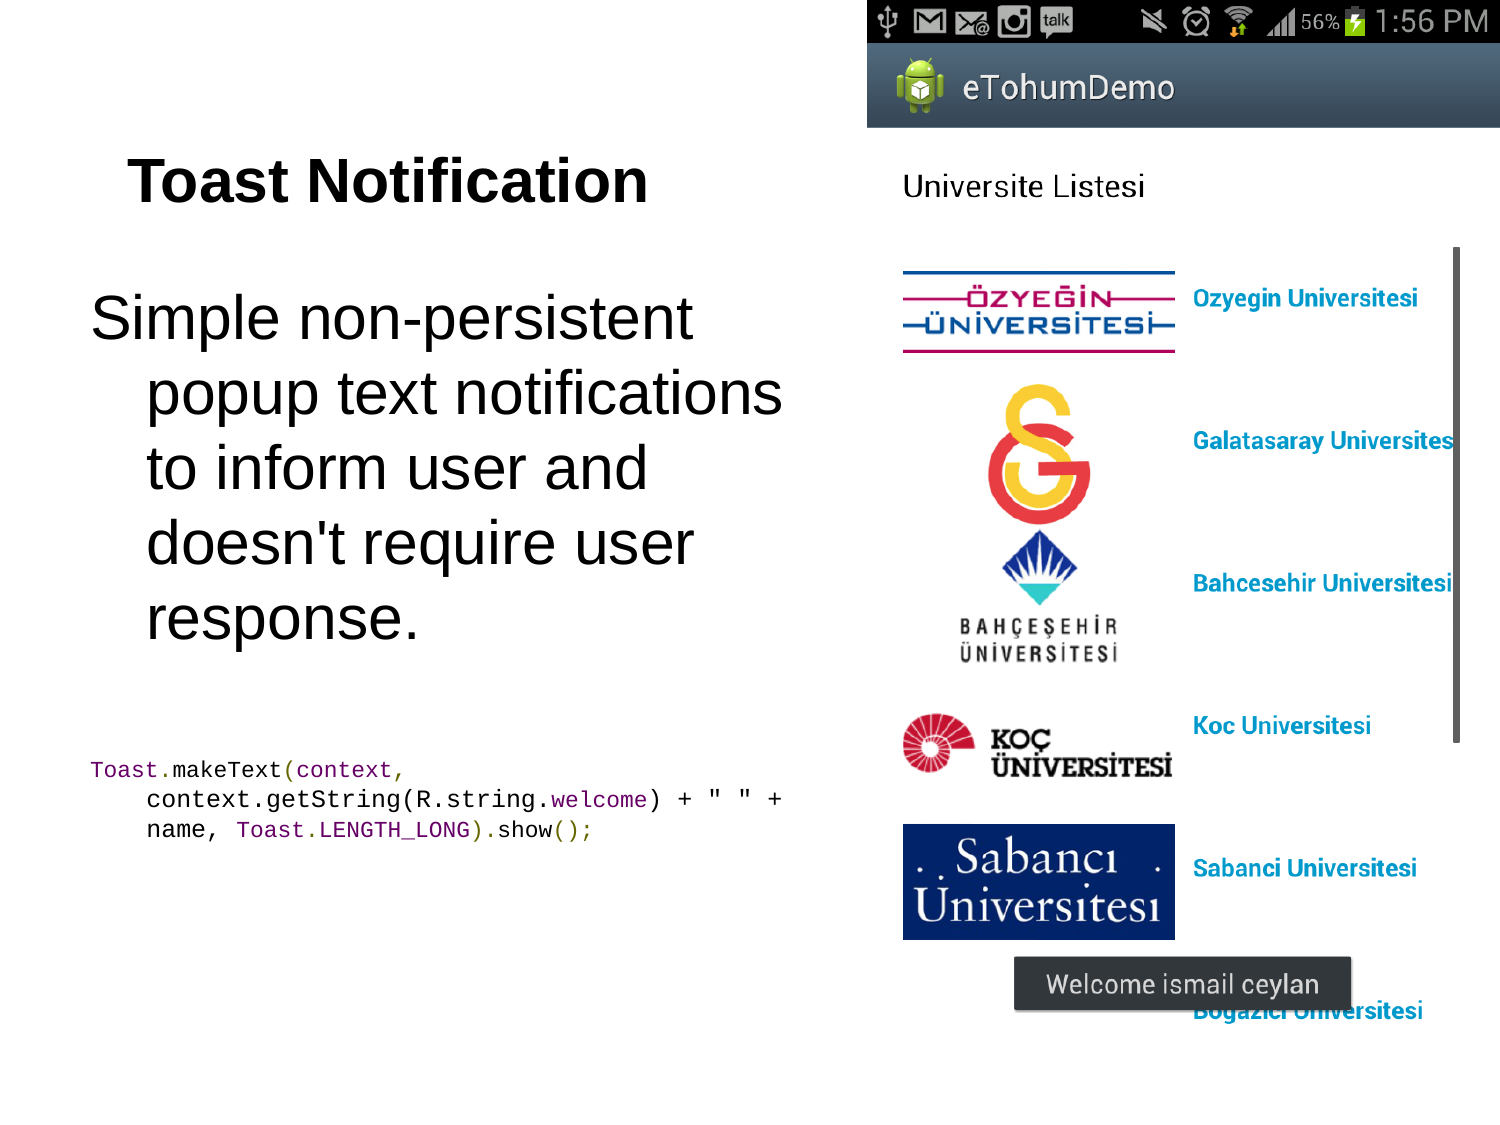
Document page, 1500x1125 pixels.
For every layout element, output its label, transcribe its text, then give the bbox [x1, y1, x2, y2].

title Toast Notification [75, 14, 867, 233]
list Simple non-persistent popup text notifications to inform user and doesn't require user response. Toast.makeText(context, context.getString(R.string.welcome) + " " + name, Toast.LENGTH_LONG).show(); [75, 262, 837, 1057]
text_box [867, 0, 1500, 1125]
